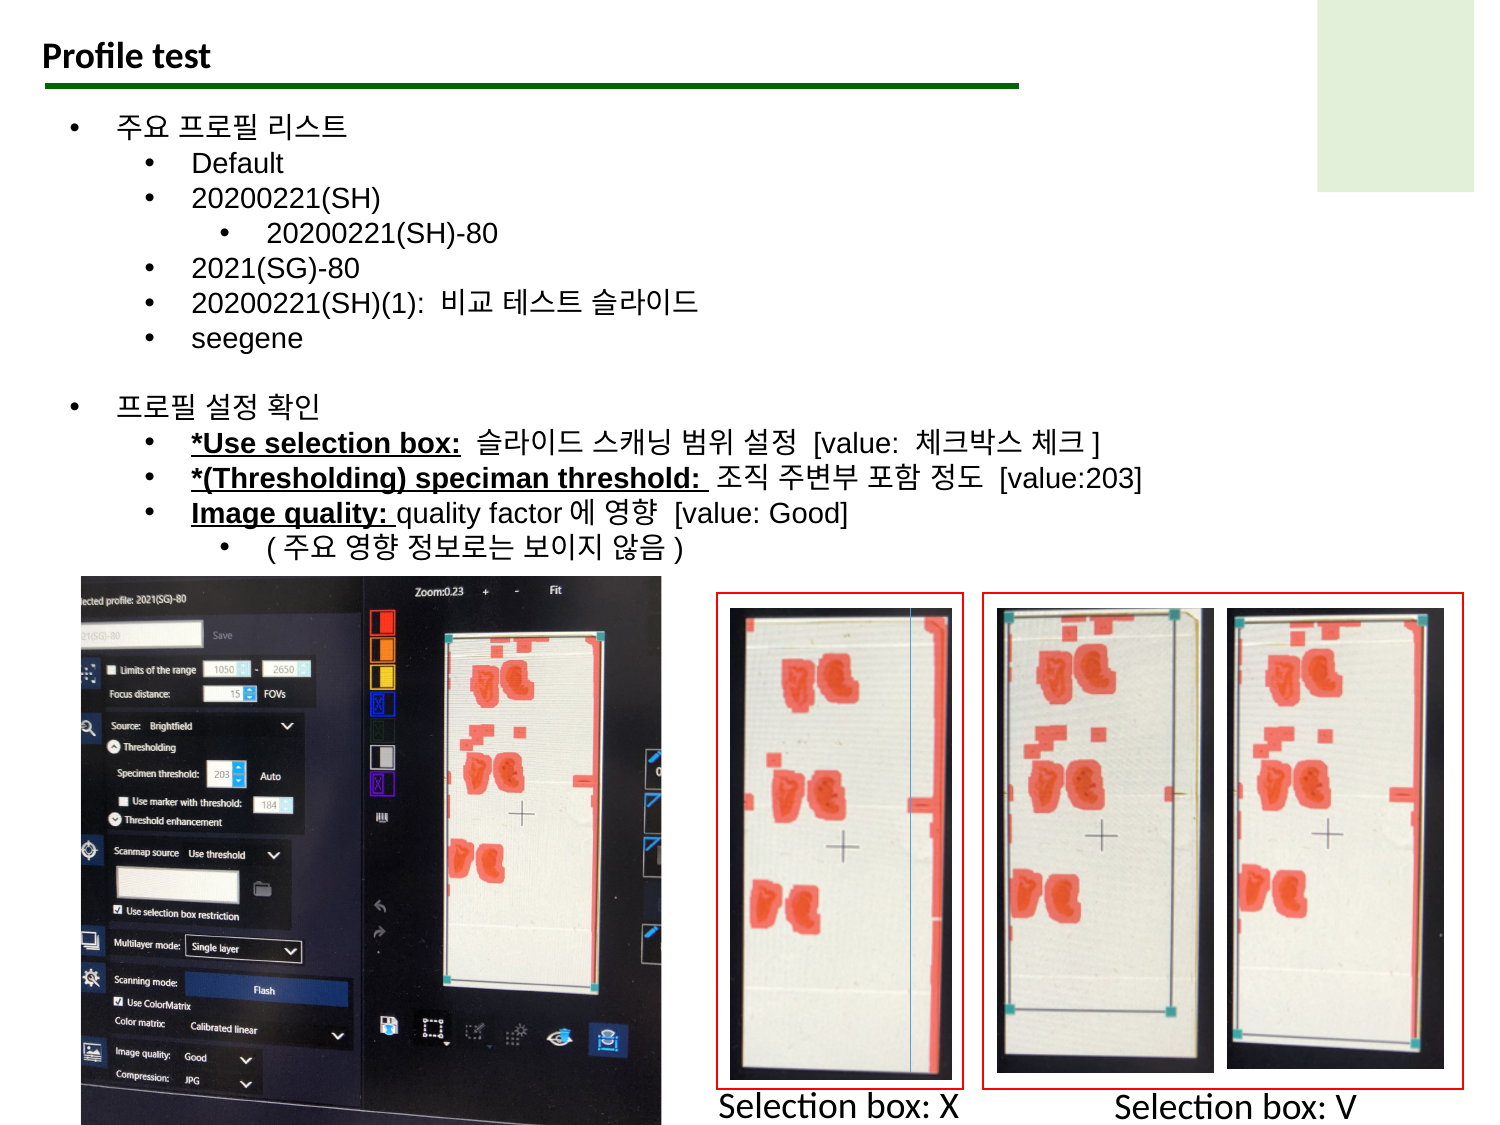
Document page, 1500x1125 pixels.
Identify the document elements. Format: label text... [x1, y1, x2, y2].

text_box [982, 592, 1464, 1090]
picture [997, 608, 1214, 1073]
picture [730, 608, 951, 1080]
picture [1227, 608, 1444, 1069]
picture [81, 560, 662, 1125]
text_box [716, 592, 964, 1073]
text_box [1316, 0, 1475, 193]
text_box 주요 프로필 리스트 Default 20200221(SH) 20200221(SH)-80 2021(SG)-80 20200221(SH)(1): 비교 테스트 슬라이드 seegene 프로필 설정 확인 *Use selection box: 슬라이드 스캐닝 범위 설정 [value: 체크박스 체크] *(Thresholding) speciman threshold: 조직 주변부 포함 정도 [value:203] Image quality: quality factor에 영향 [value: Good] (주요 영향 정보로는 보이지 않음) [54, 102, 1304, 572]
text_box Selection box: V [1099, 1074, 1415, 1125]
text_box Selection box: X [703, 1073, 1019, 1125]
text_box Profile test [27, 23, 497, 84]
